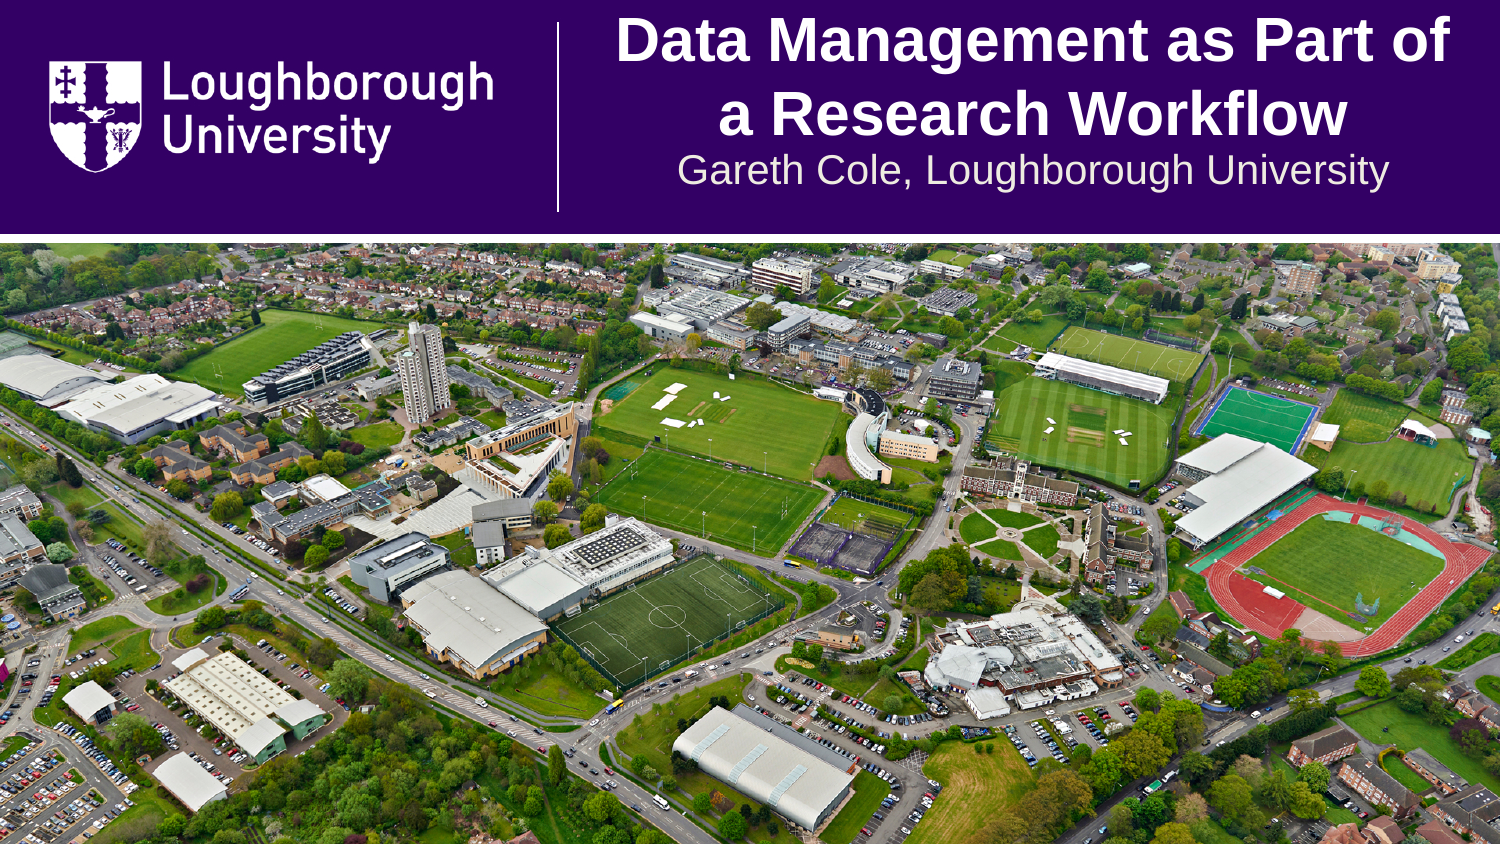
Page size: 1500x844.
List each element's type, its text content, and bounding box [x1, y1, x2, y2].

subtitle Gareth Cole, Loughborough University [584, 135, 1483, 210]
picture [0, 0, 1500, 844]
title Data Management as Part of a Research Workflow [584, 20, 1483, 127]
